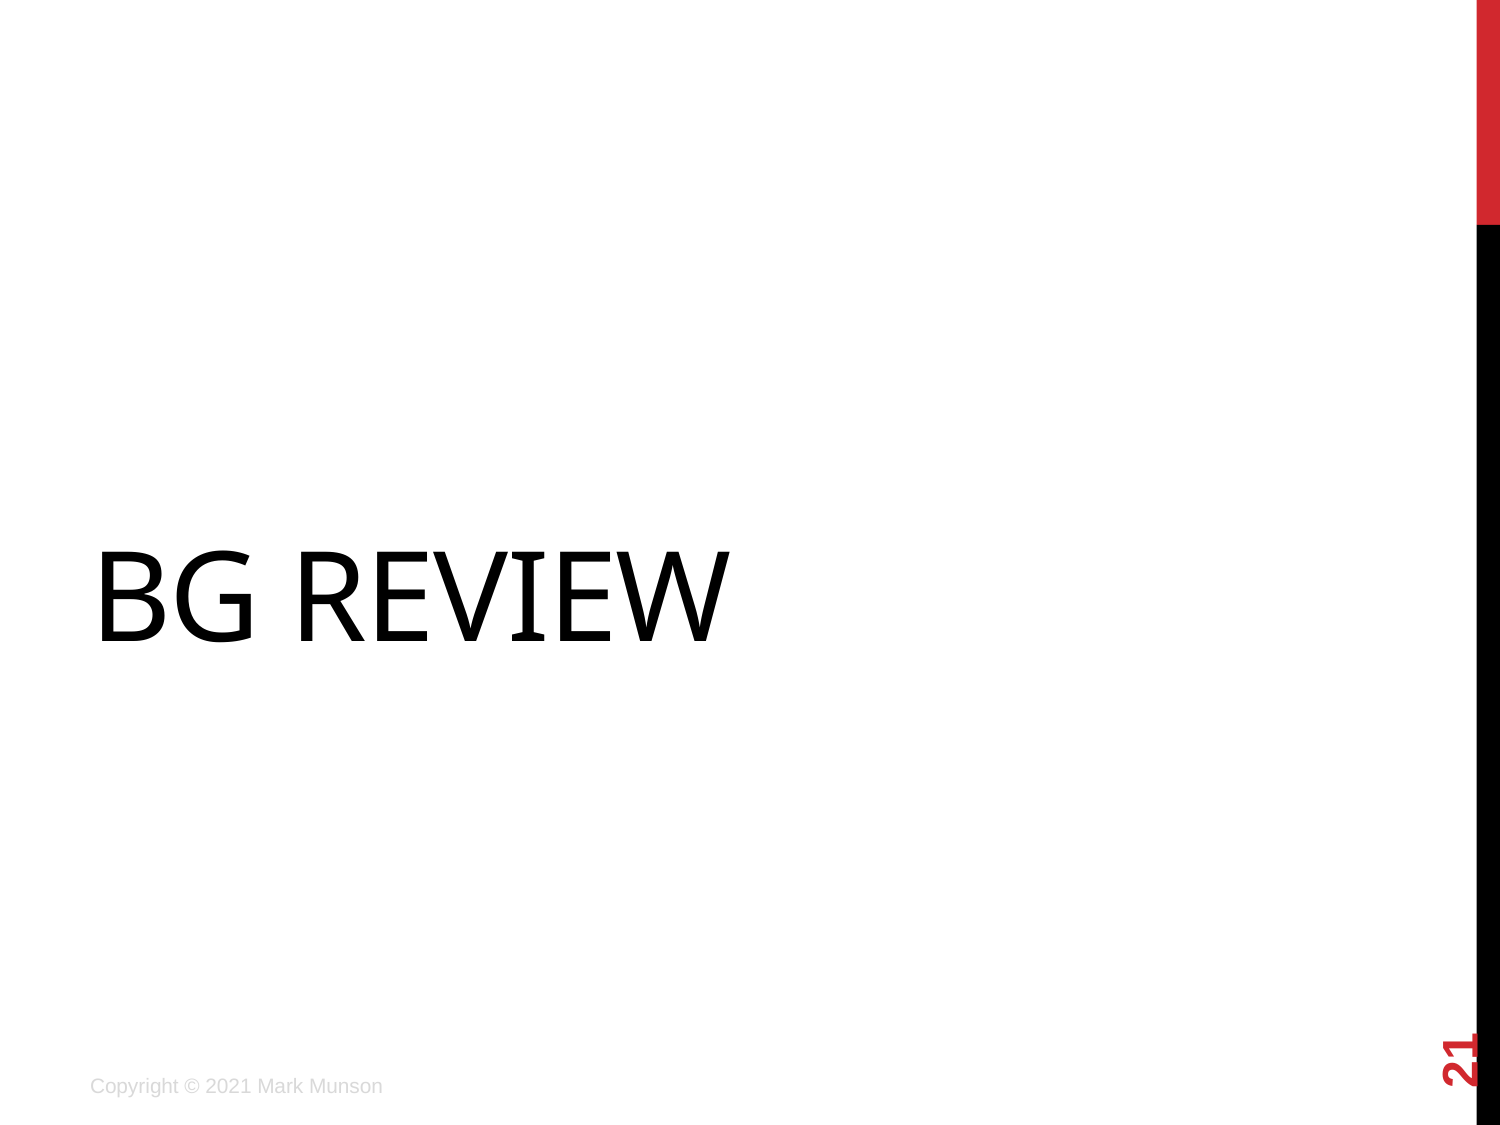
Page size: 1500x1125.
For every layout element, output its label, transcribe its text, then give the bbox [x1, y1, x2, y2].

footer Copyright © 2021 Mark Munson [75, 1065, 638, 1112]
title BG Review [75, 237, 1350, 947]
slide_number 21 [1427, 887, 1488, 1104]
